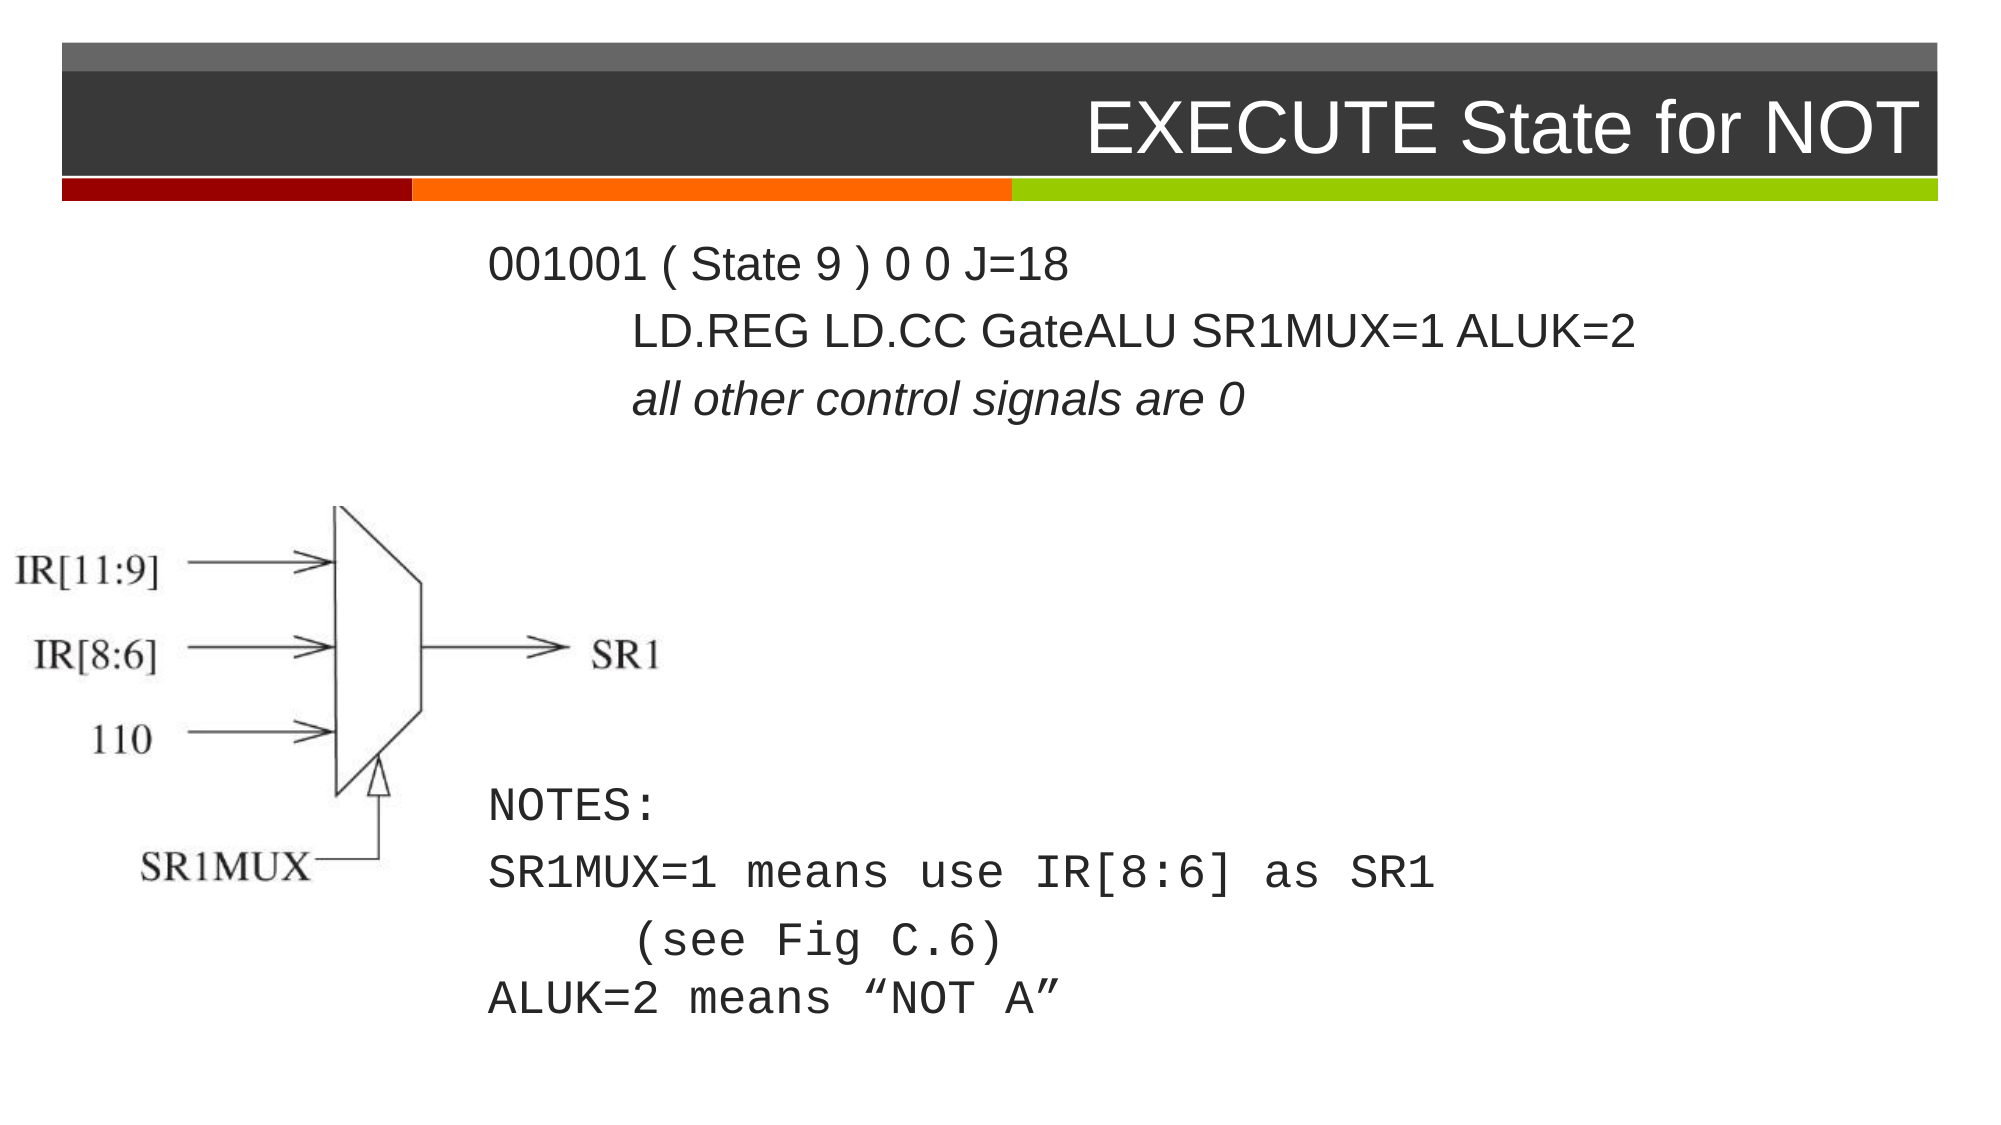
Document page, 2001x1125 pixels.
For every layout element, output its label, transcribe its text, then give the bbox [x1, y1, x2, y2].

title EXECUTE State for NOT [62, 71, 1938, 176]
list 001001 ( State 9 ) 0 0 J=18 LD.REG LD.CC GateALU SR1MUX=1 ALUK=2 all other control signals are 0 NOTES: SR1MUX=1 means use IR[8:6] as SR1 (see Fig C.6) ALUK=2 means “NOT A” [472, 224, 1704, 1036]
picture [0, 506, 712, 939]
